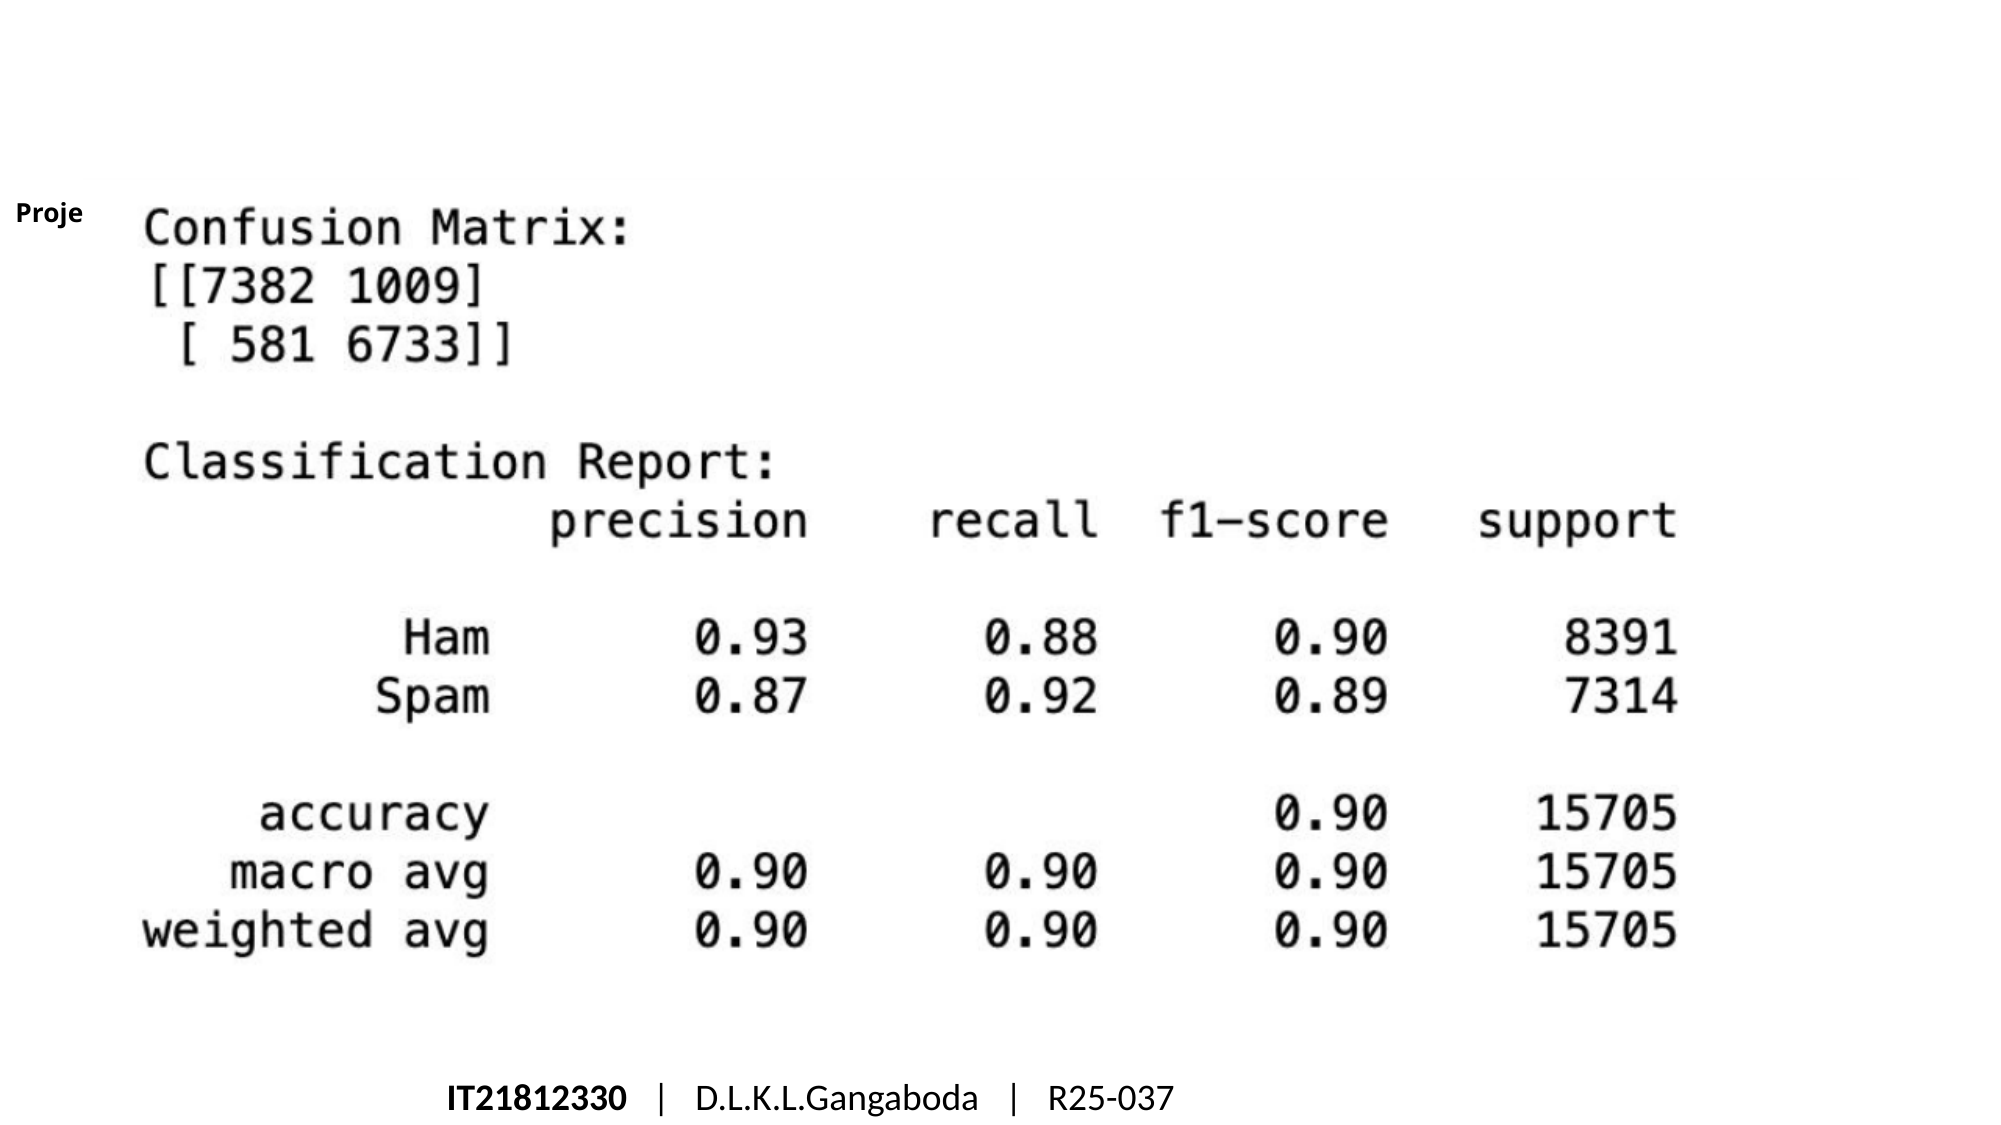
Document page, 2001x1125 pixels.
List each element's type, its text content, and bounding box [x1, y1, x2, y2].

text_box IT21812330 | D.L.K.L.Gangaboda | R25-037 [431, 1064, 1551, 1125]
title Project Evidence -Model Accuracy [0, 148, 2000, 357]
picture [83, 178, 1859, 1034]
